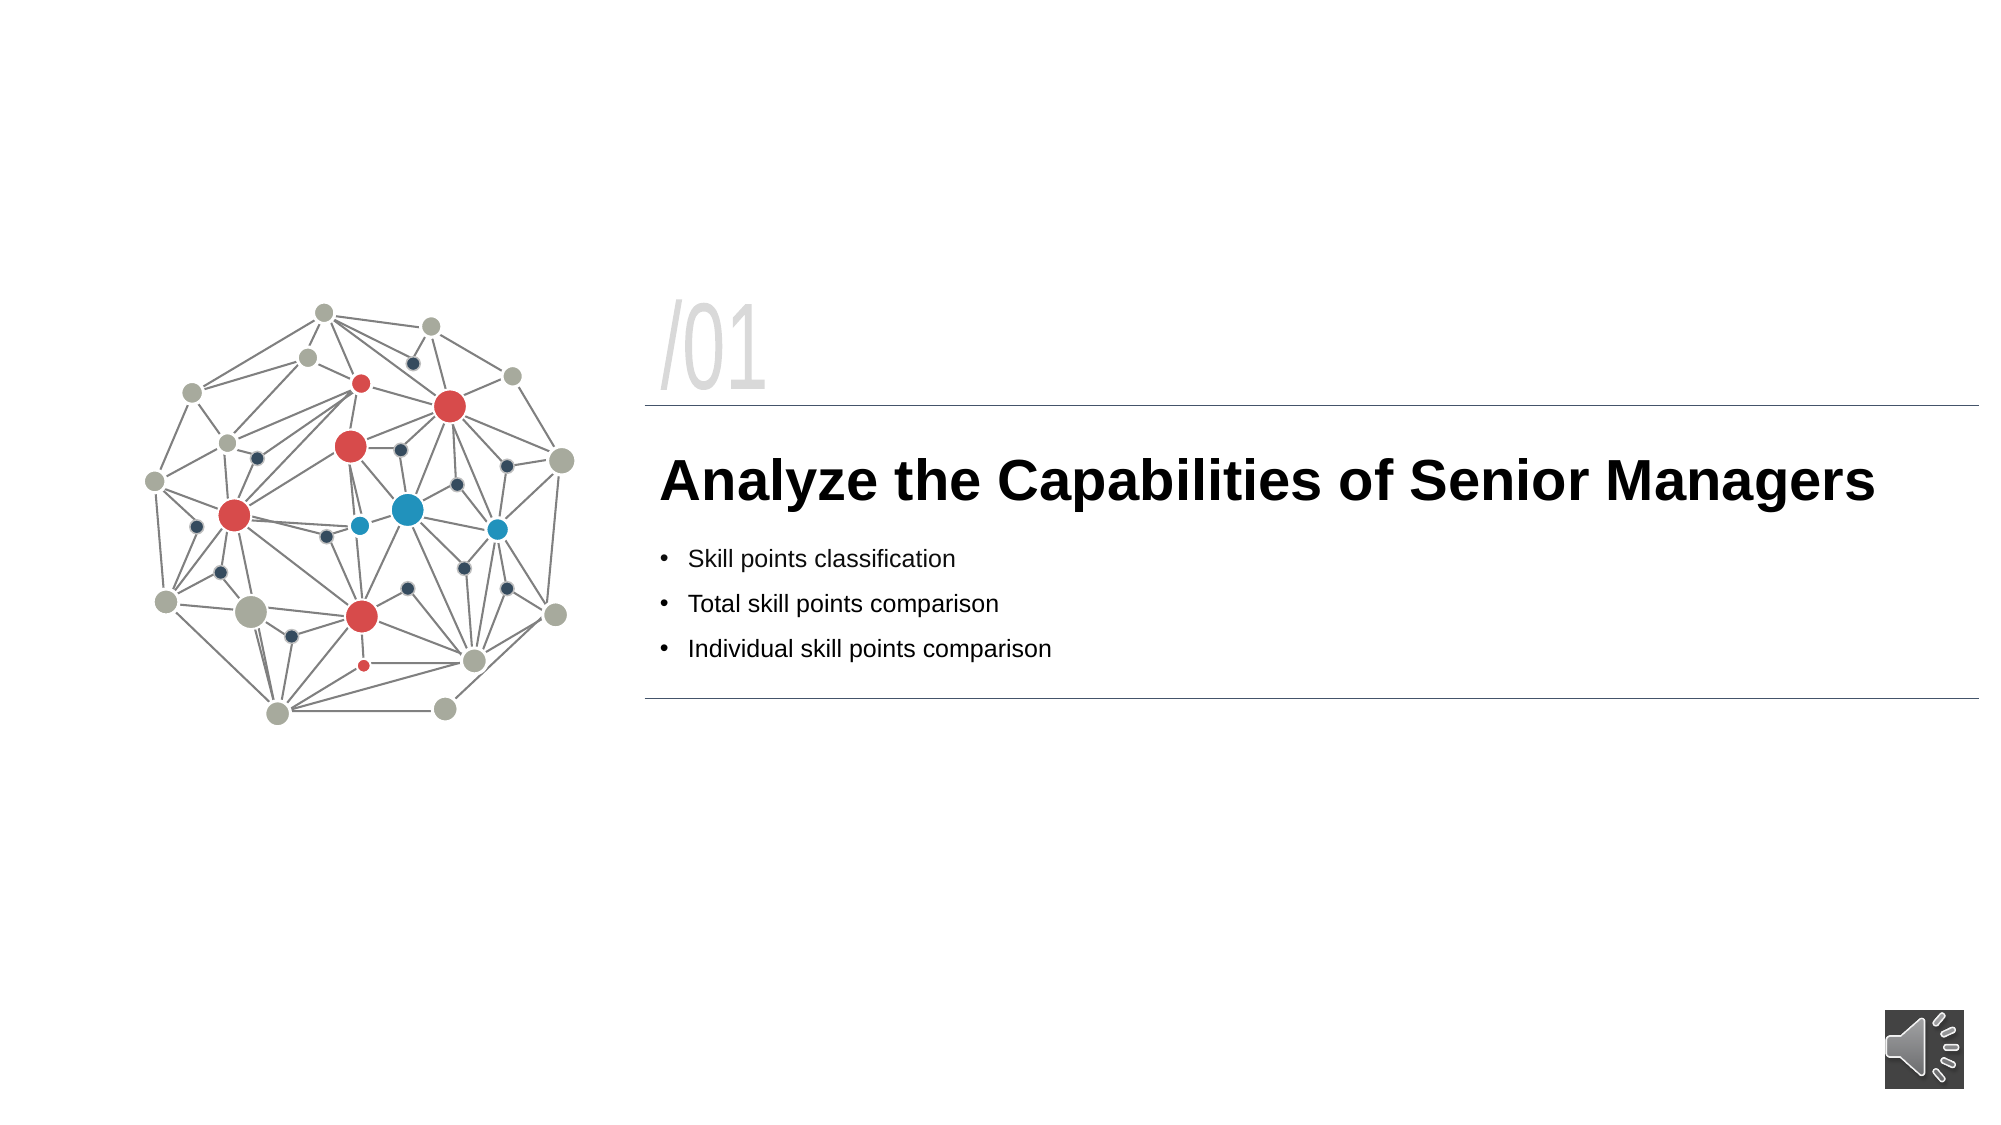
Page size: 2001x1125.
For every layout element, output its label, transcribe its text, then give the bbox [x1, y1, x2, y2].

title Analyze the Capabilities of Senior Managers [644, 426, 1980, 521]
picture [1884, 1009, 1965, 1090]
list Skill points classification Total skill points comparison Individual skill points comparison [644, 520, 1890, 698]
